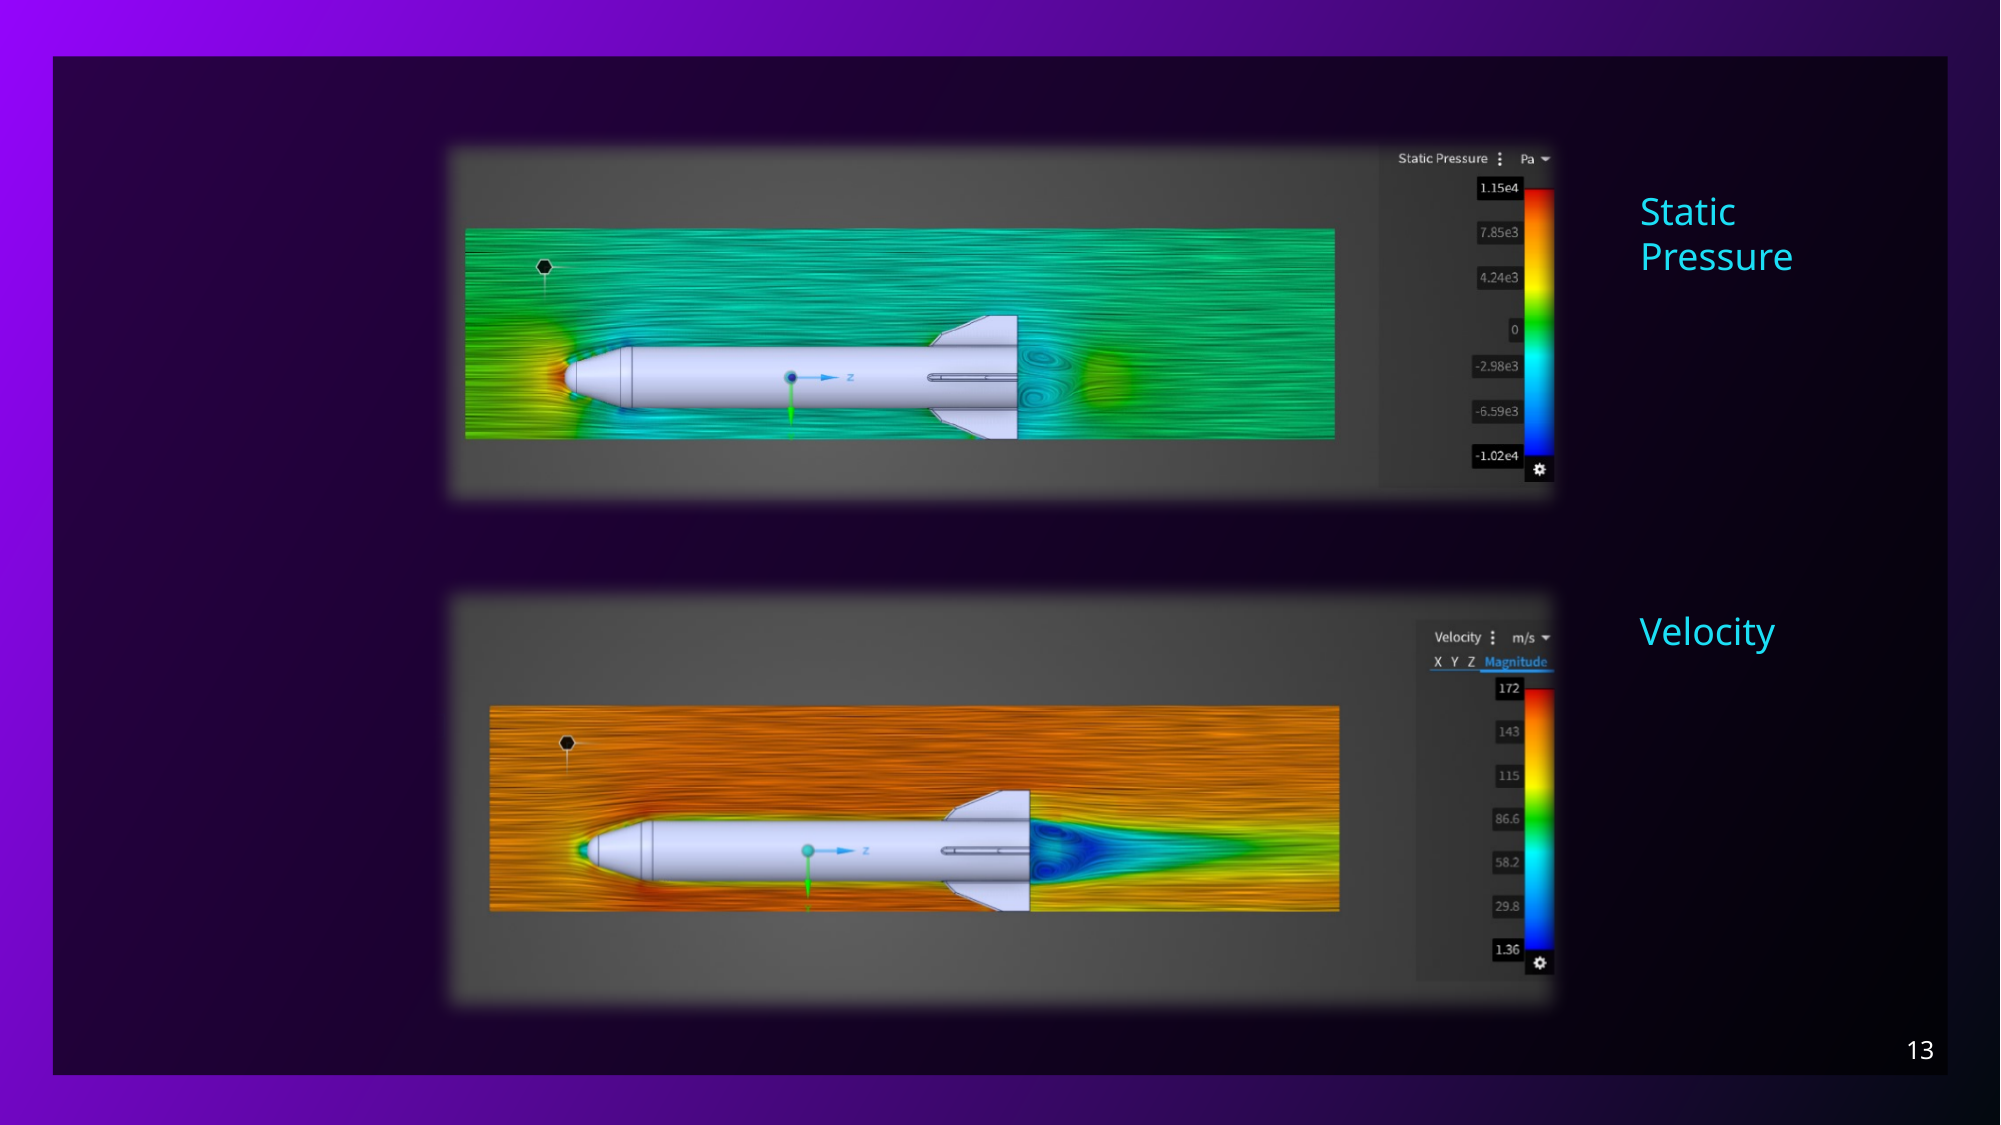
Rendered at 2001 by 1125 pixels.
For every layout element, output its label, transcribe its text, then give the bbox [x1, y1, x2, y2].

text_box Static Pressure [1625, 180, 1825, 286]
text_box Velocity [1624, 600, 1825, 661]
picture [431, 130, 1569, 516]
picture [431, 575, 1569, 1022]
slide_number 13 [1499, 1021, 1950, 1082]
